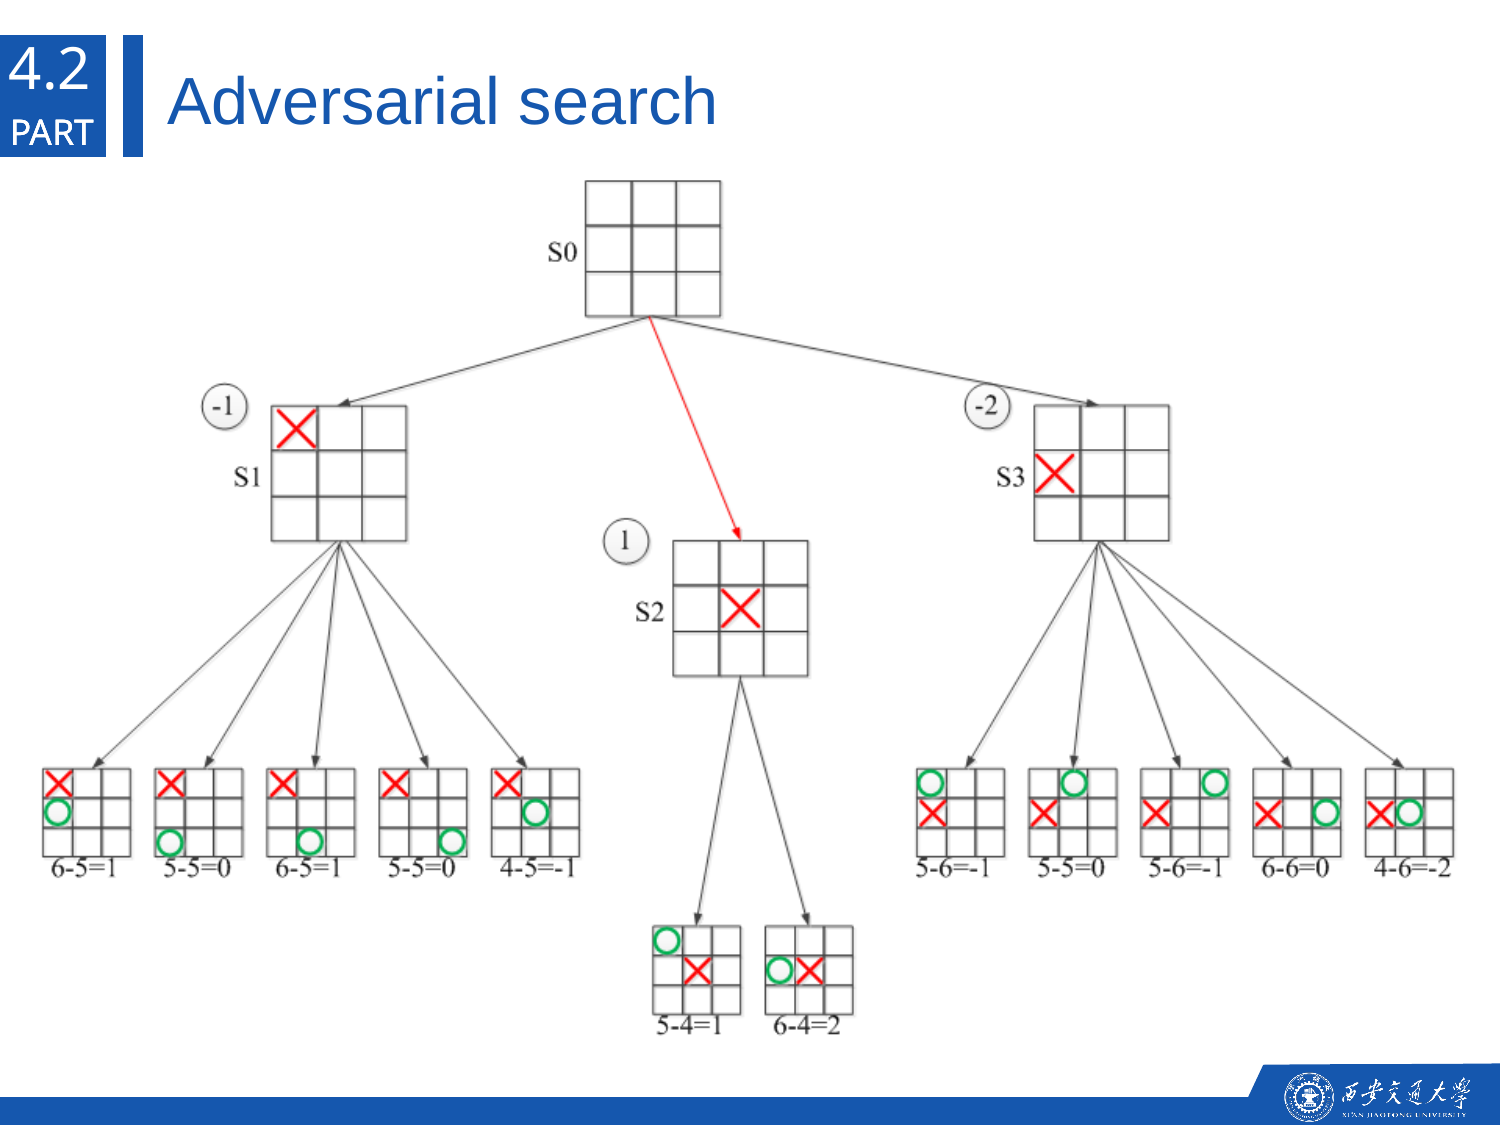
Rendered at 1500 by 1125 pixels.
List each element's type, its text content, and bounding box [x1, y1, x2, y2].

text_box [0, 109, 107, 158]
text_box PART [9, 109, 95, 153]
text_box 4.2 [0, 23, 130, 109]
picture [41, 179, 1459, 1047]
text_box Adversarial search [152, 50, 735, 146]
